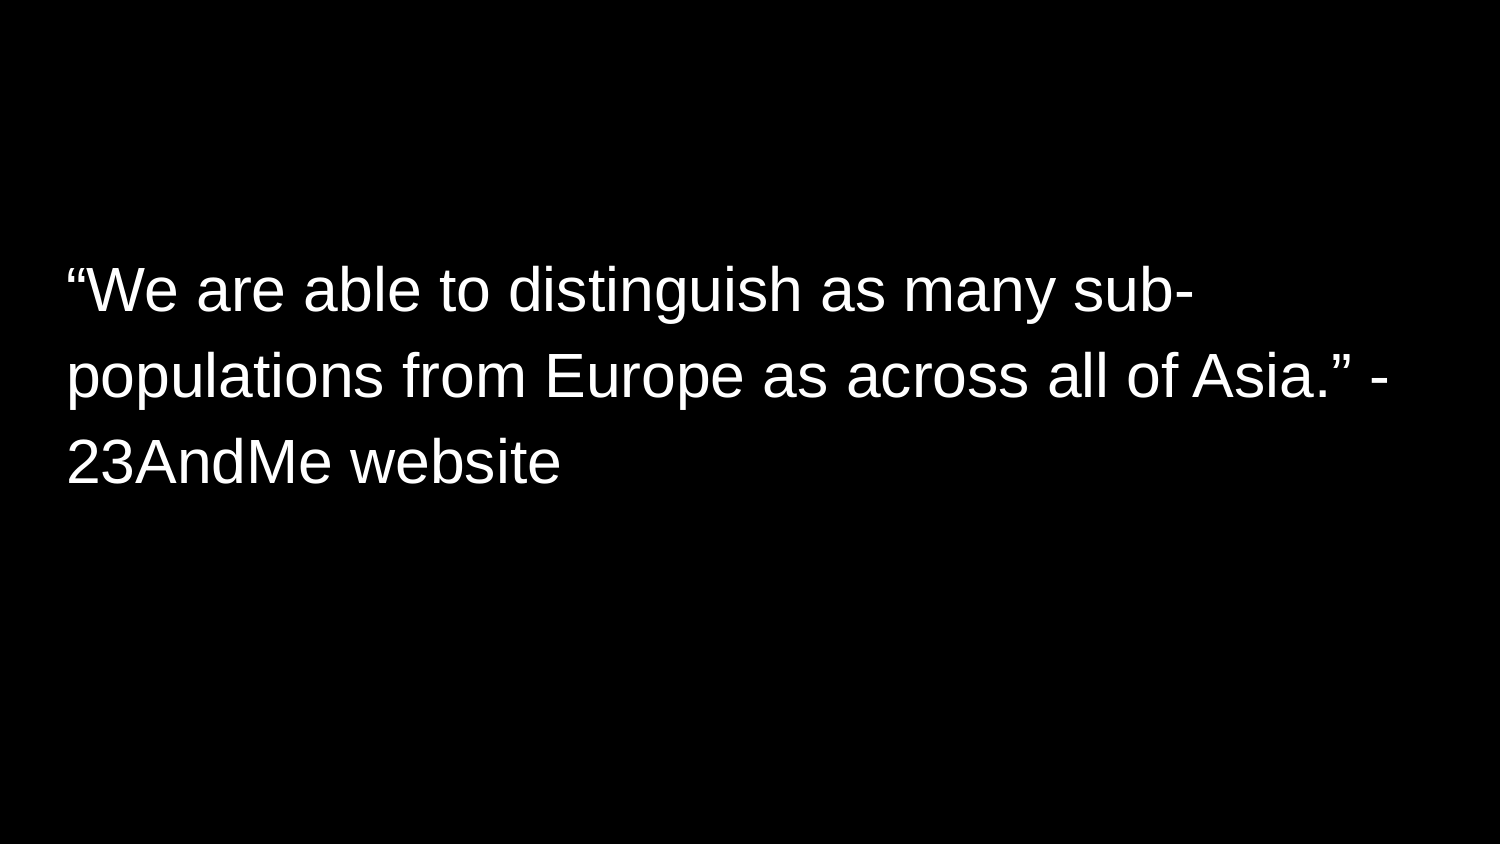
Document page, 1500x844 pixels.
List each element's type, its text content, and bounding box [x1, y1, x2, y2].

title “We are able to distinguish as many sub-populations from Europe as across all of Asia.” - 23AndMe website [51, 222, 1449, 545]
